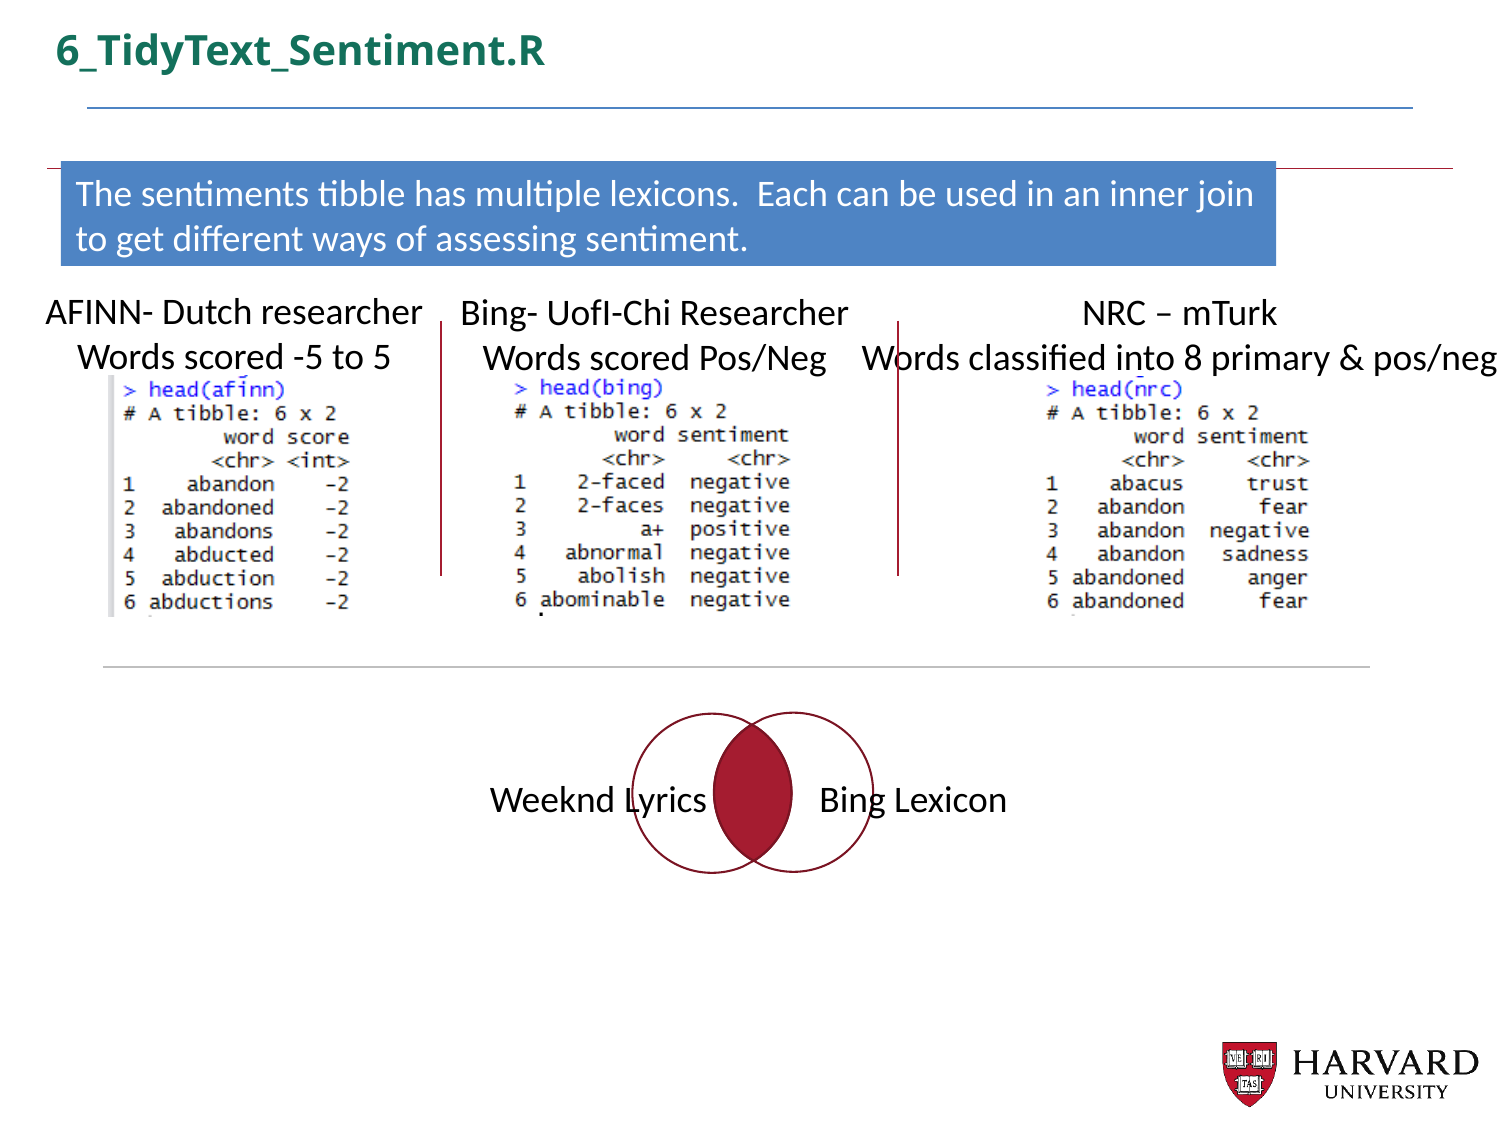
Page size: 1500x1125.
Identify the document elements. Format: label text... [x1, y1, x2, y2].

picture [1200, 1024, 1500, 1125]
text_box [467, 280, 843, 616]
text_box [894, 280, 1466, 616]
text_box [486, 712, 1013, 873]
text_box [53, 280, 416, 617]
text_box 6_TidyText_Sentiment.R [41, 16, 1461, 91]
text_box The sentiments tibble has multiple lexicons. Each can be used in an inner join to get different ways of assessing sentiment. [60, 161, 1277, 266]
